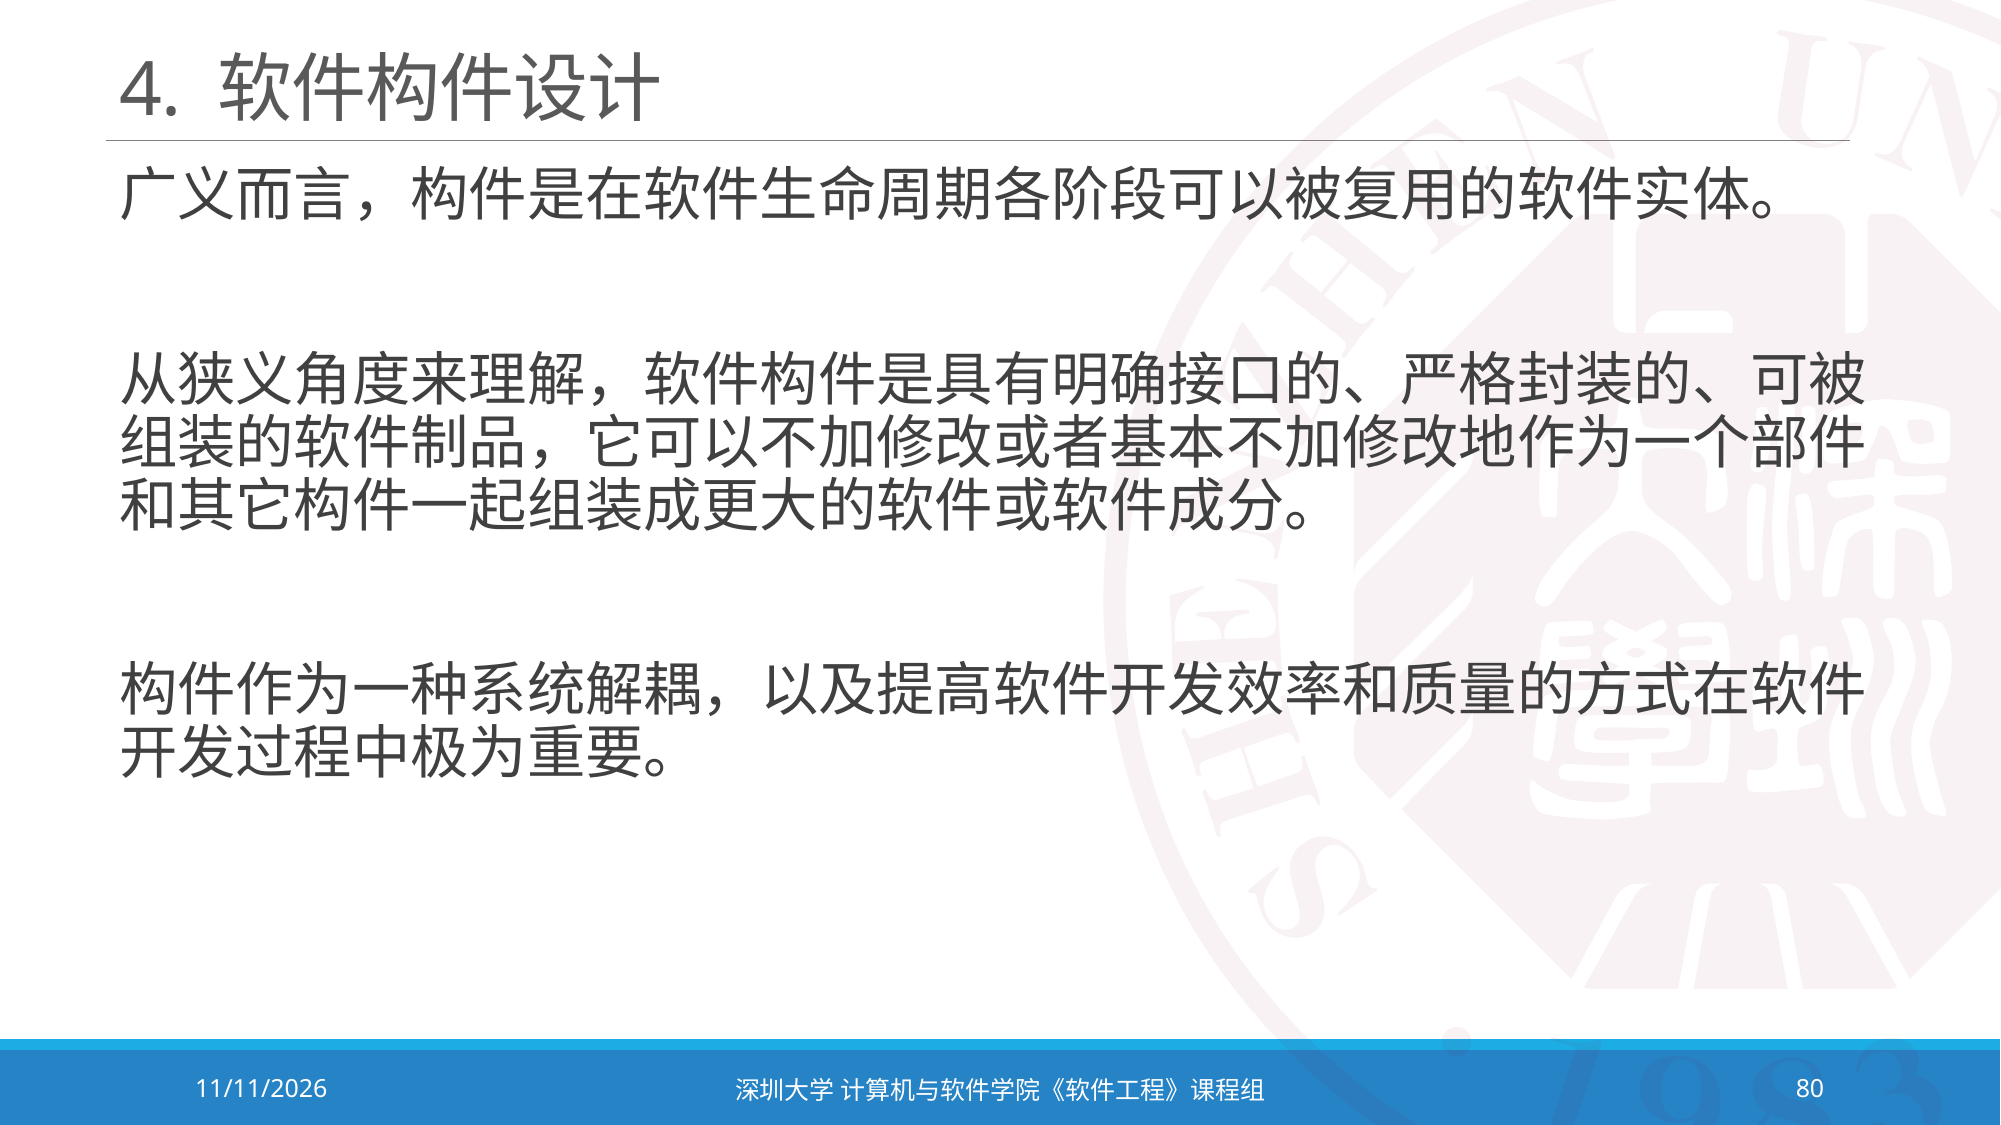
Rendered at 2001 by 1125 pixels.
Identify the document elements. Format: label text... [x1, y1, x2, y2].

list 广义而言，构件是在软件生命周期各阶段可以被复用的软件实体。 从狭义角度来理解，软件构件是具有明确接口的、严格封装的、可被组装的软件制品，它可以不加修改或者基本不加修改地作为一个部件和其它构件一起组装成更大的软件或软件成分。 构件作为一种系统解耦，以及提高软件开发效率和质量的方式在软件开发过程中极为重要。 [104, 158, 1878, 1008]
footer 深圳大学 计算机与软件学院《软件工程》课程组 [604, 1059, 1396, 1120]
slide_number 80 [1624, 1059, 1840, 1120]
title 4. 软件构件设计 [104, 0, 1856, 139]
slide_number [180, 1059, 586, 1120]
